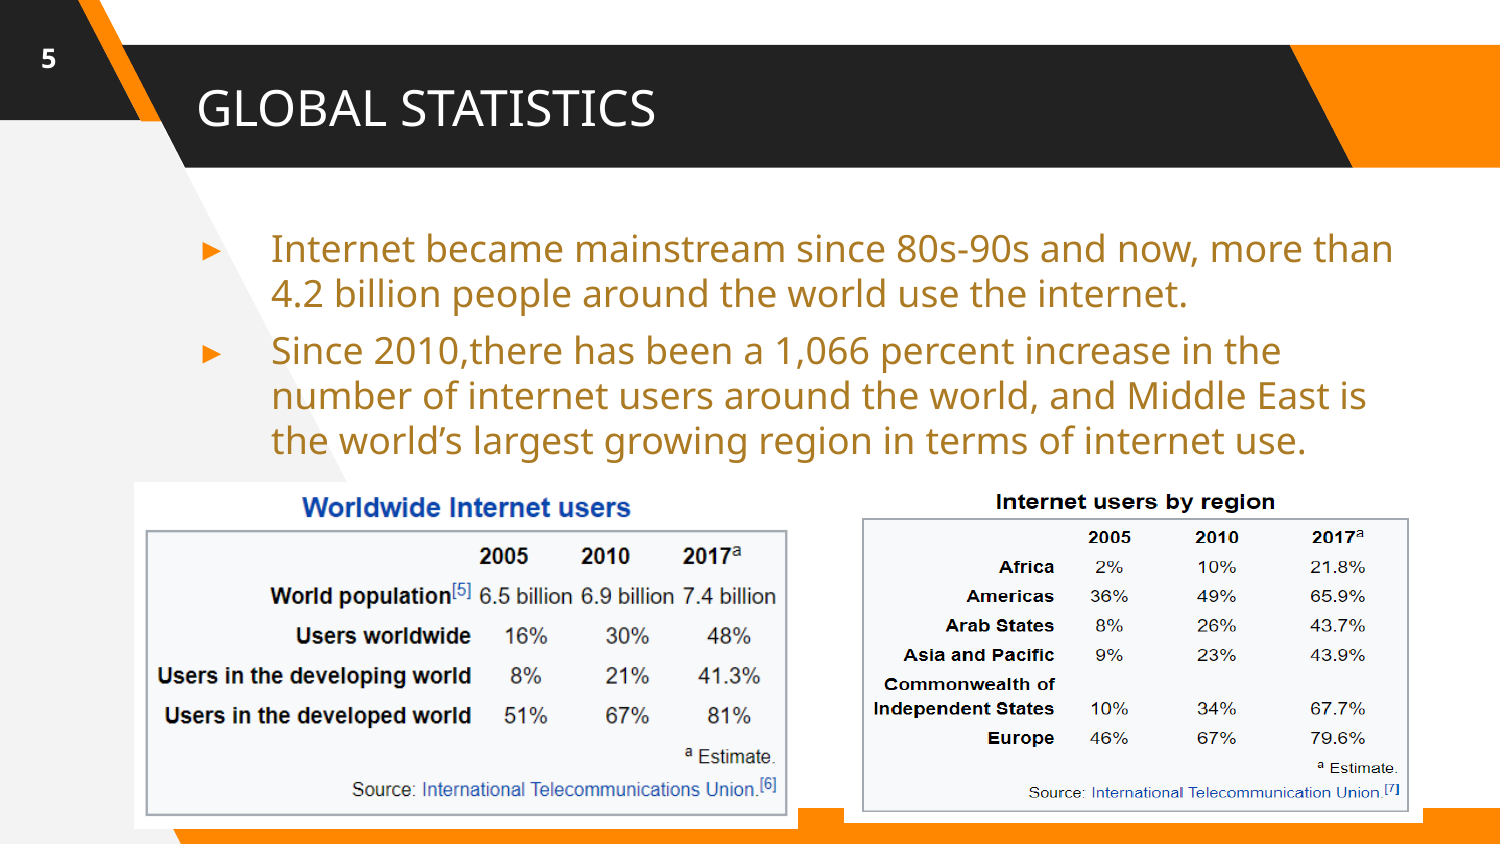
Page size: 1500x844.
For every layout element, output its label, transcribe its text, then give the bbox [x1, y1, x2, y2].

picture [134, 482, 799, 829]
picture [844, 484, 1423, 823]
list Internet became mainstream since 80s-90s and now, more than 4.2 billion people around the world use the internet. Since 2010,there has been a 1,066 percent increase in the number of internet users around the world, and Middle East is the world’s largest growing region in terms of internet use. [181, 209, 1425, 808]
title GLOBAL STATISTICS [181, 45, 1285, 169]
slide_number 5 [0, 0, 98, 121]
